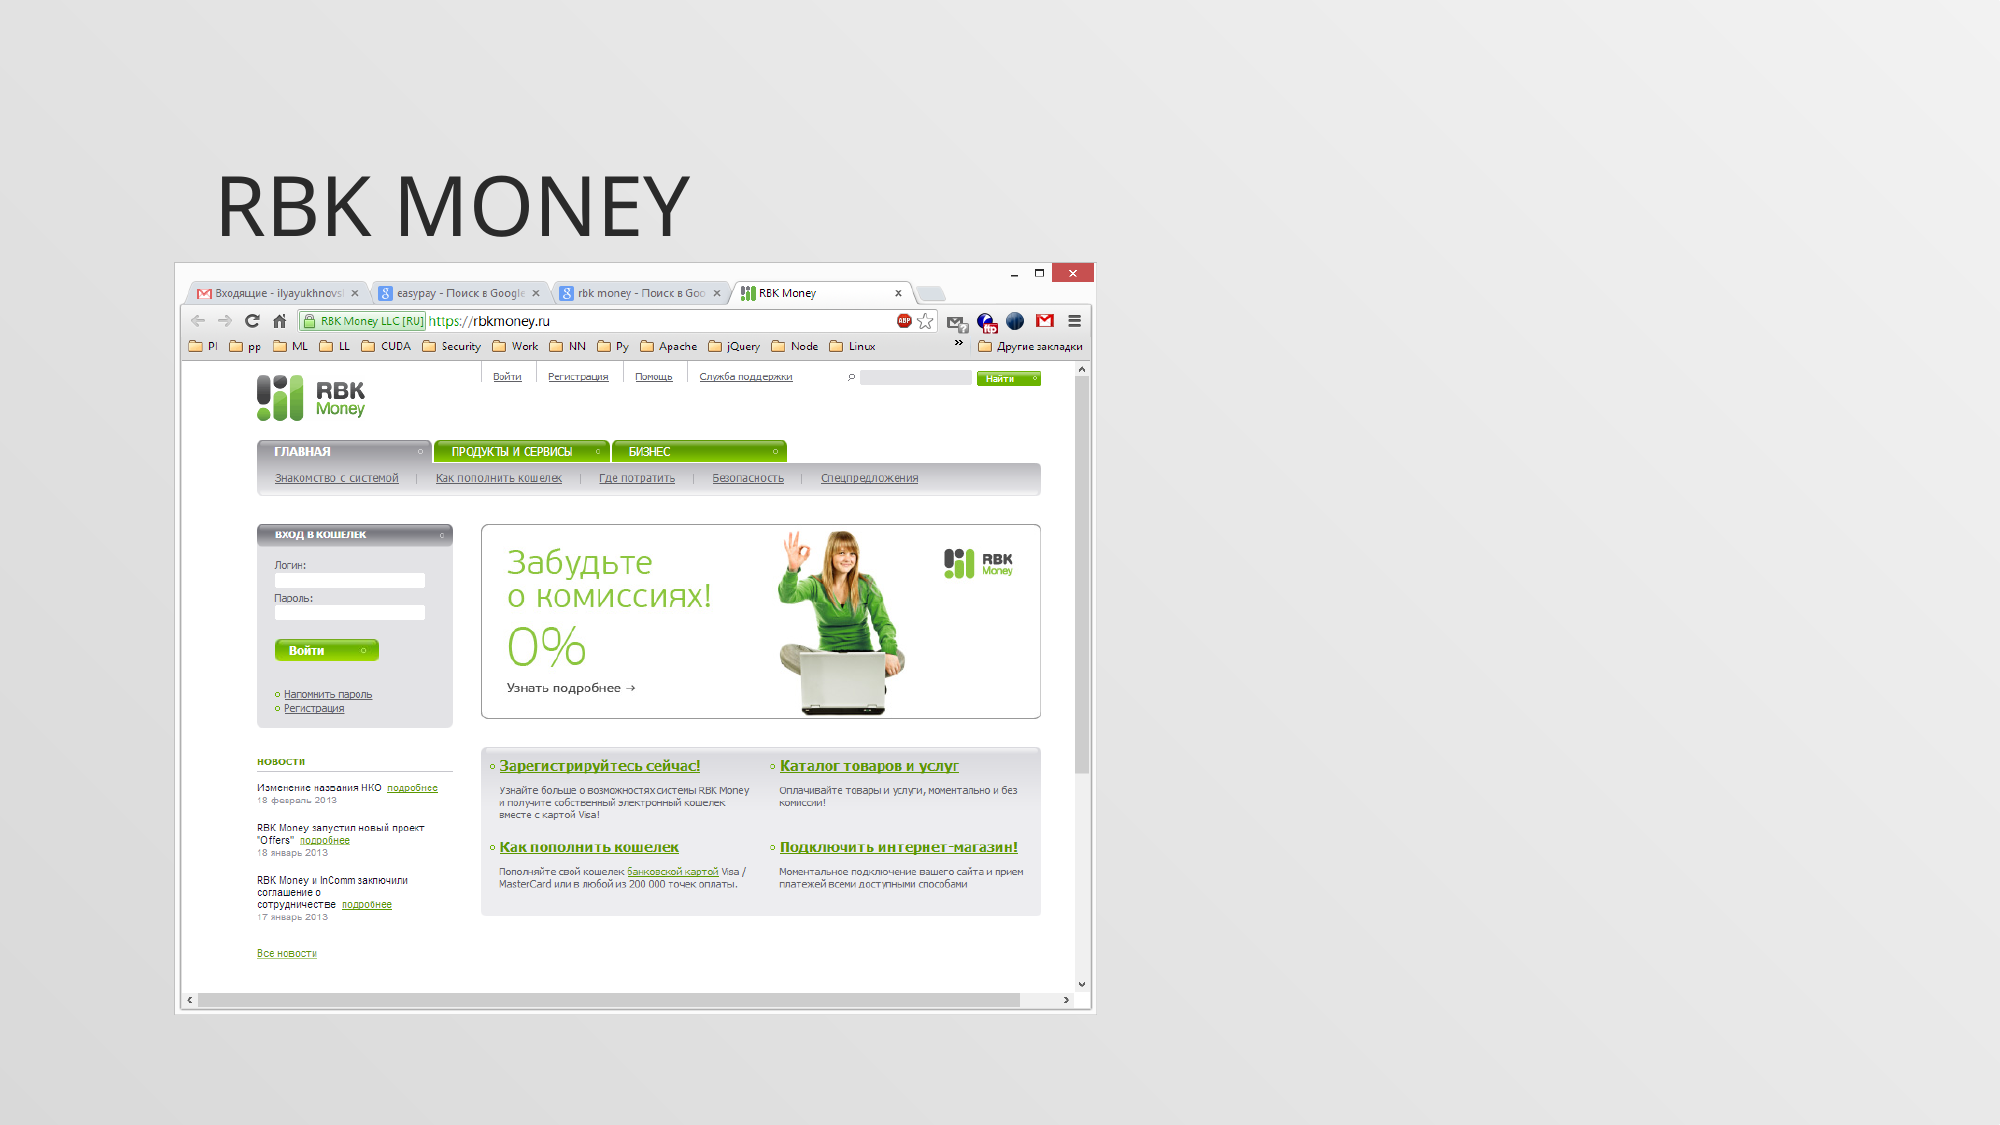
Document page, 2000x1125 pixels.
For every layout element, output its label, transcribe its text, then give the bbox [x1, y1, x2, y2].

title Rbk money [199, 45, 1800, 263]
picture [174, 262, 1097, 1015]
